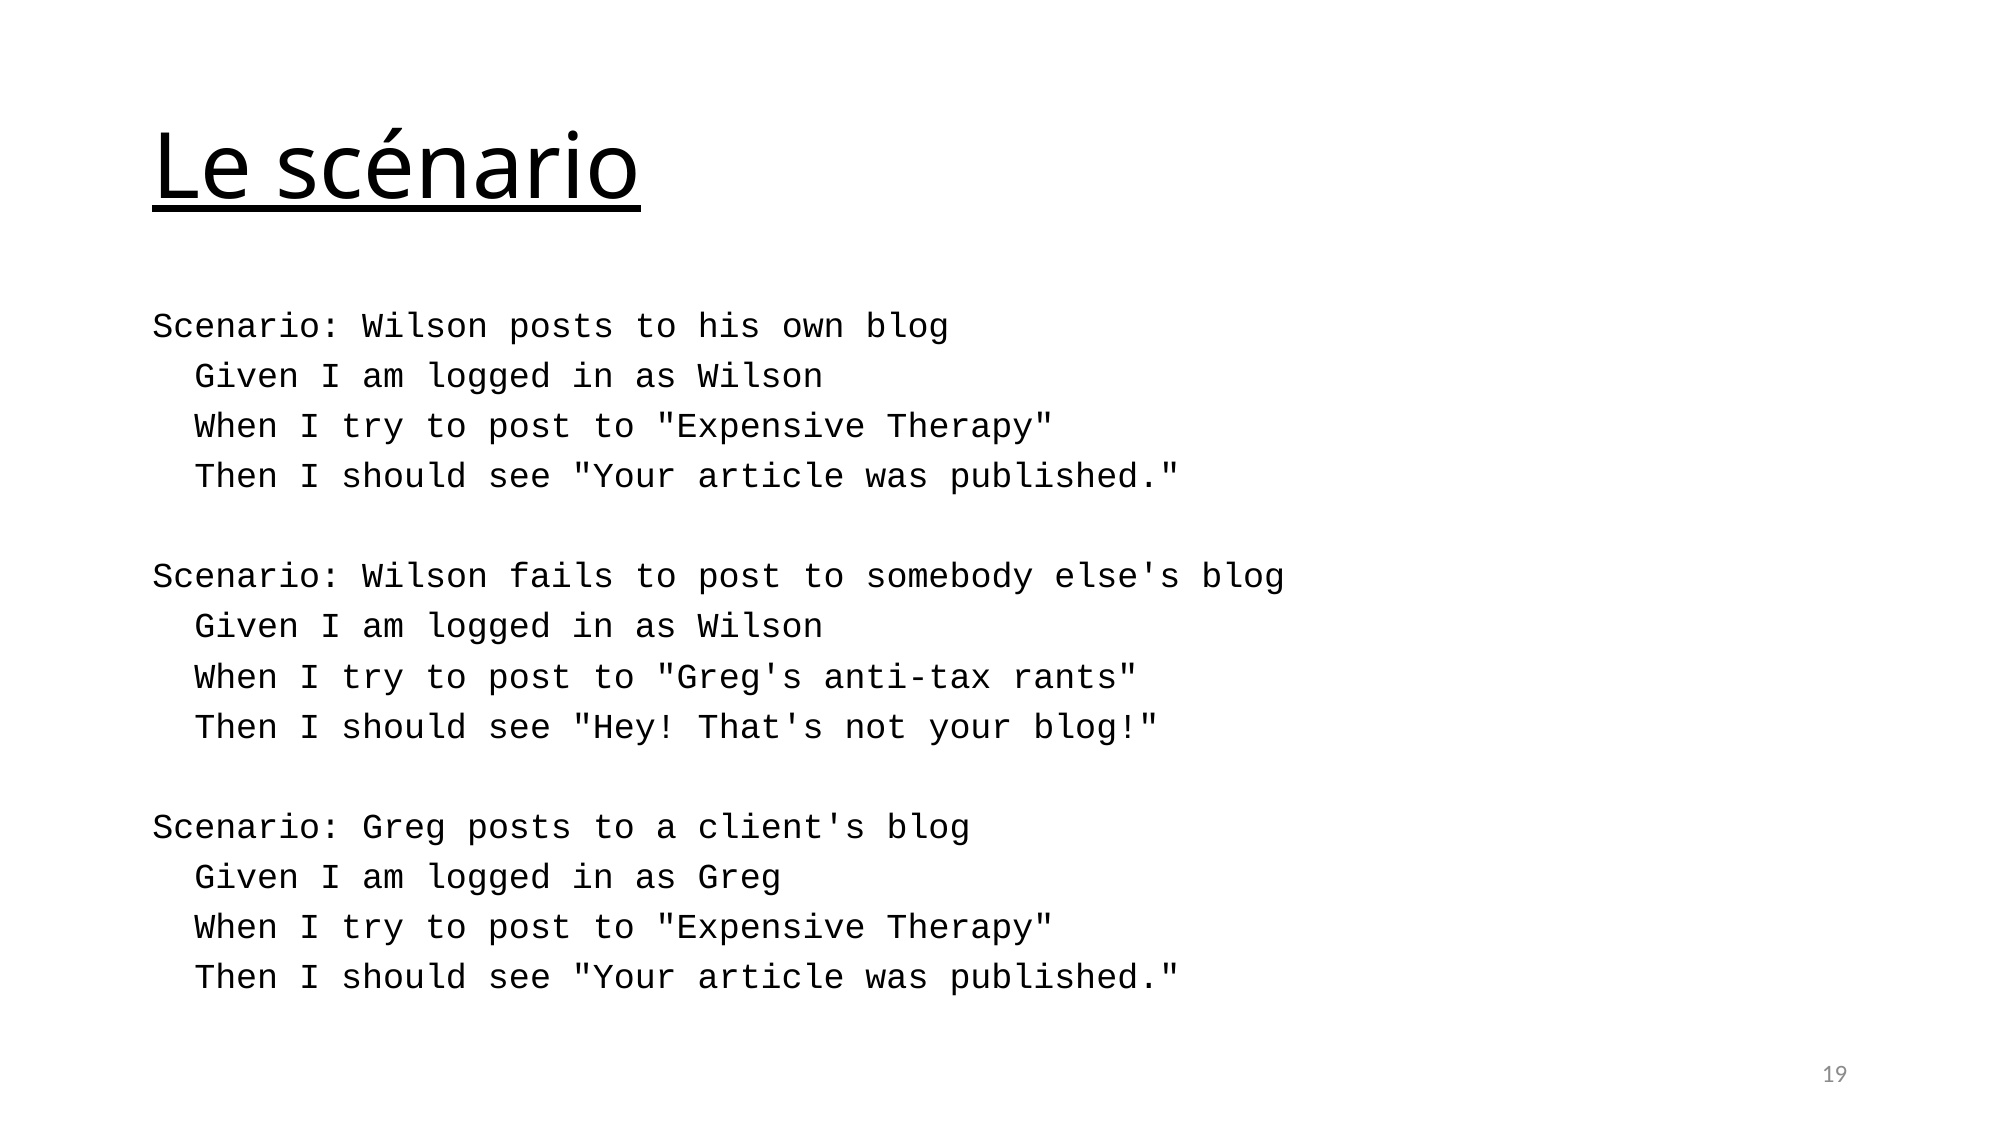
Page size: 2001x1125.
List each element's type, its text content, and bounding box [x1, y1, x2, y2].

list Scenario: Wilson posts to his own blog Given I am logged in as Wilson When I try to post to "Expensive Therapy" Then I should see "Your article was published." Scenario: Wilson fails to post to somebody else's blog Given I am logged in as Wilson When I try to post to "Greg's anti-tax rants" Then I should see "Hey! That's not your blog!" Scenario: Greg posts to a client's blog Given I am logged in as Greg When I try to post to "Expensive Therapy" Then I should see "Your article was published." [137, 299, 1863, 1014]
title Le scénario [137, 59, 1863, 278]
slide_number 19 [1412, 1042, 1863, 1103]
